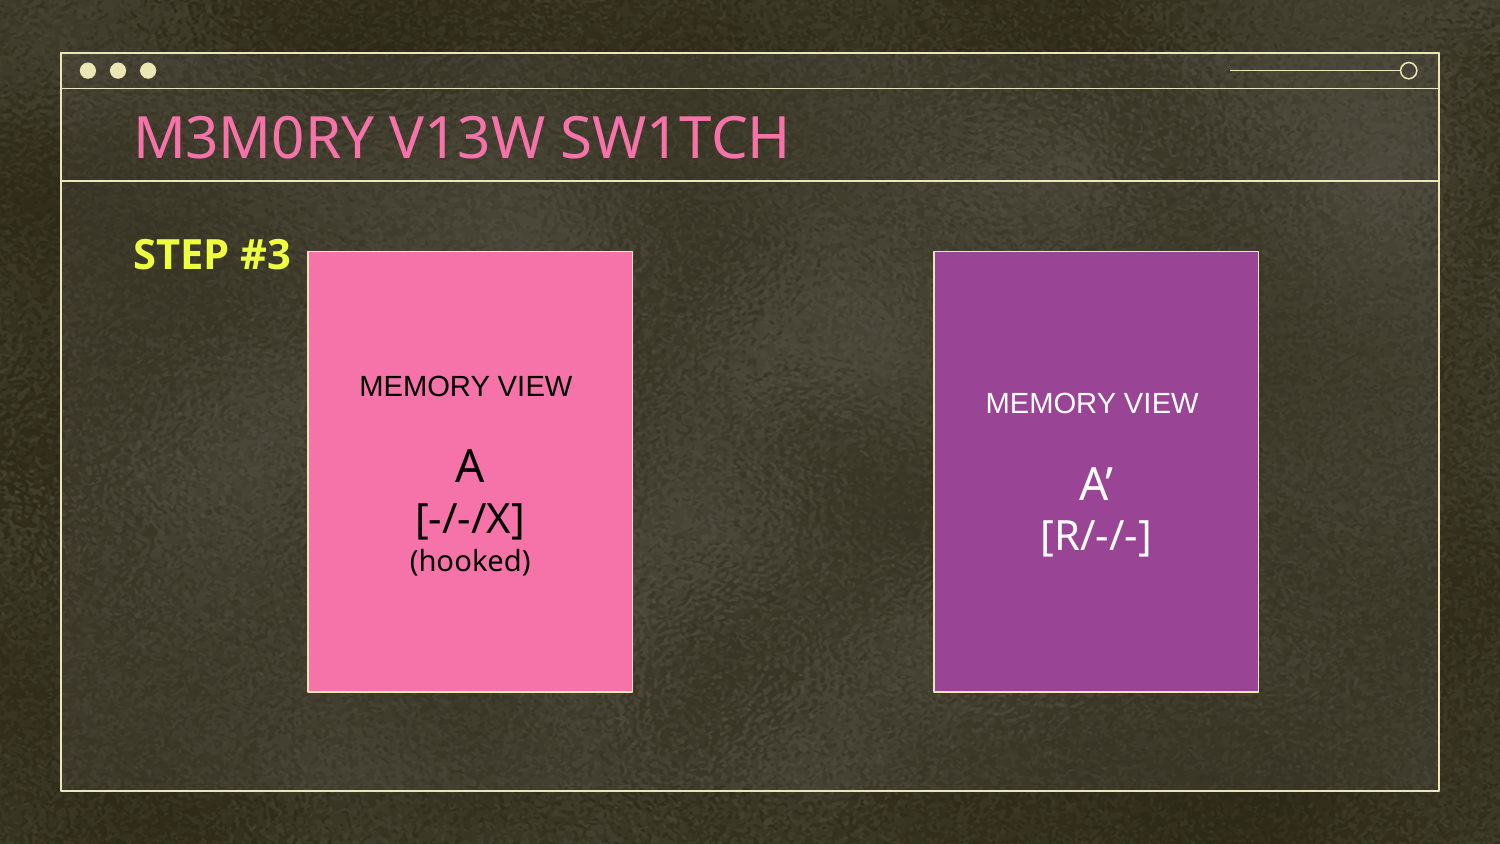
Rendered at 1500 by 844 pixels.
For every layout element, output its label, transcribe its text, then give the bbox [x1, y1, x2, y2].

text_box MEMORY VIEW A [-/-/X] (hooked) [308, 251, 633, 692]
text_box STEP #3 [118, 212, 316, 293]
title M3M0RY V13W SW1TCH [118, 88, 1382, 182]
text_box MEMORY VIEW A’ [R/-/-] [934, 251, 1259, 692]
